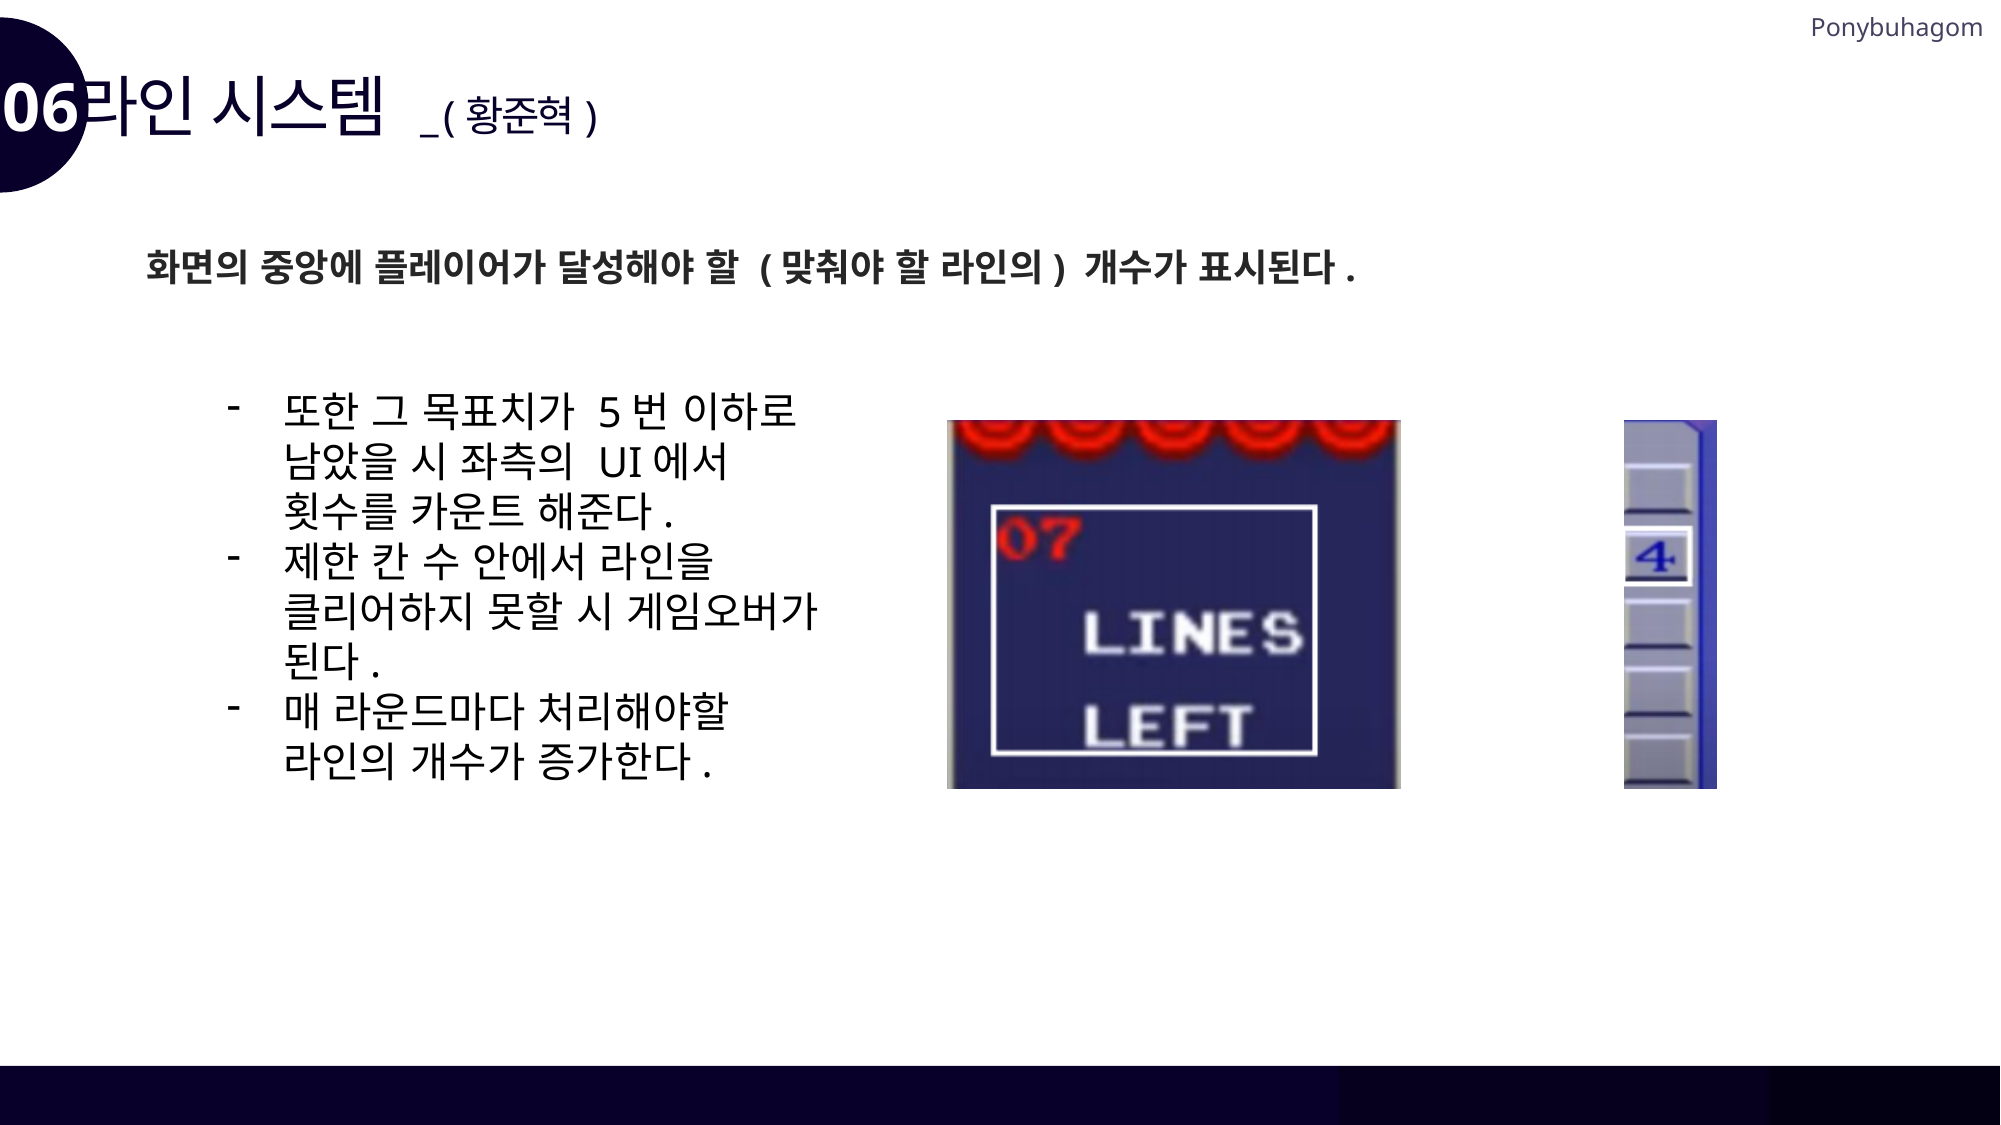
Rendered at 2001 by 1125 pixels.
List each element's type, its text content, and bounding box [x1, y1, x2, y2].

picture [1624, 420, 1717, 789]
text_box 06 [0, 56, 63, 152]
text_box Ponybuhagom [1795, 4, 1999, 50]
picture [947, 420, 1401, 789]
text_box 또한 그 목표치가 5번 이하로 남았을 시 좌측의 UI에서 횟수를 카운트 해준다. 제한 칸 수 안에서 라인을 클리어하지 못할 시 게임오버가 된다. 매 라운드마다 처리해야할 라인의 개수가 증가한다. [62, 378, 852, 793]
text_box 화면의 중앙에 플레이어가 달성해야 할 (맞춰야 할 라인의) 개수가 표시된다. [131, 191, 1461, 297]
text_box 라인 시스템 _ (황준혁) [63, 56, 613, 152]
